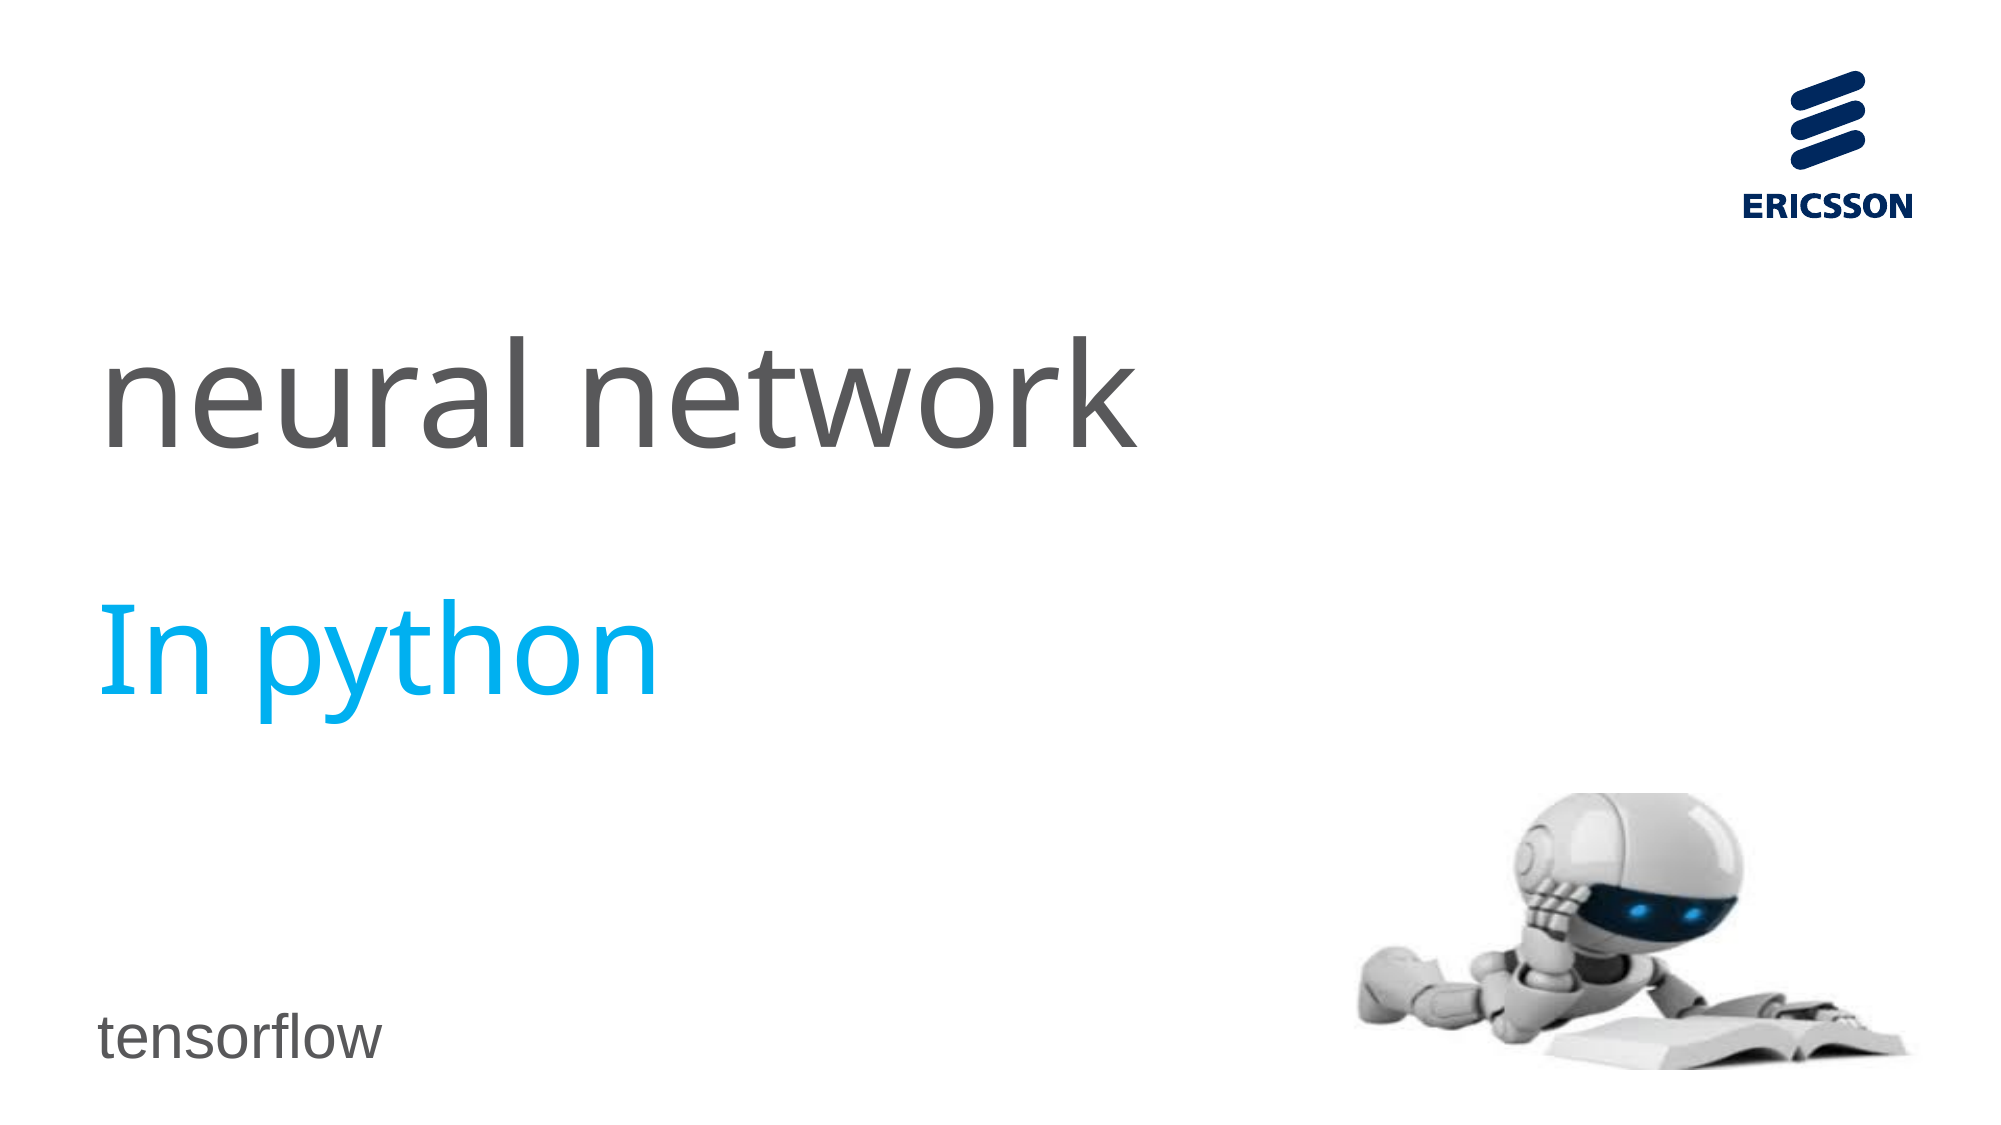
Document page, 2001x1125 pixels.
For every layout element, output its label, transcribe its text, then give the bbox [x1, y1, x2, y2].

subtitle tensorflow [85, 842, 1333, 1071]
title neural network In python [85, 296, 1914, 763]
picture [1338, 793, 1933, 1071]
